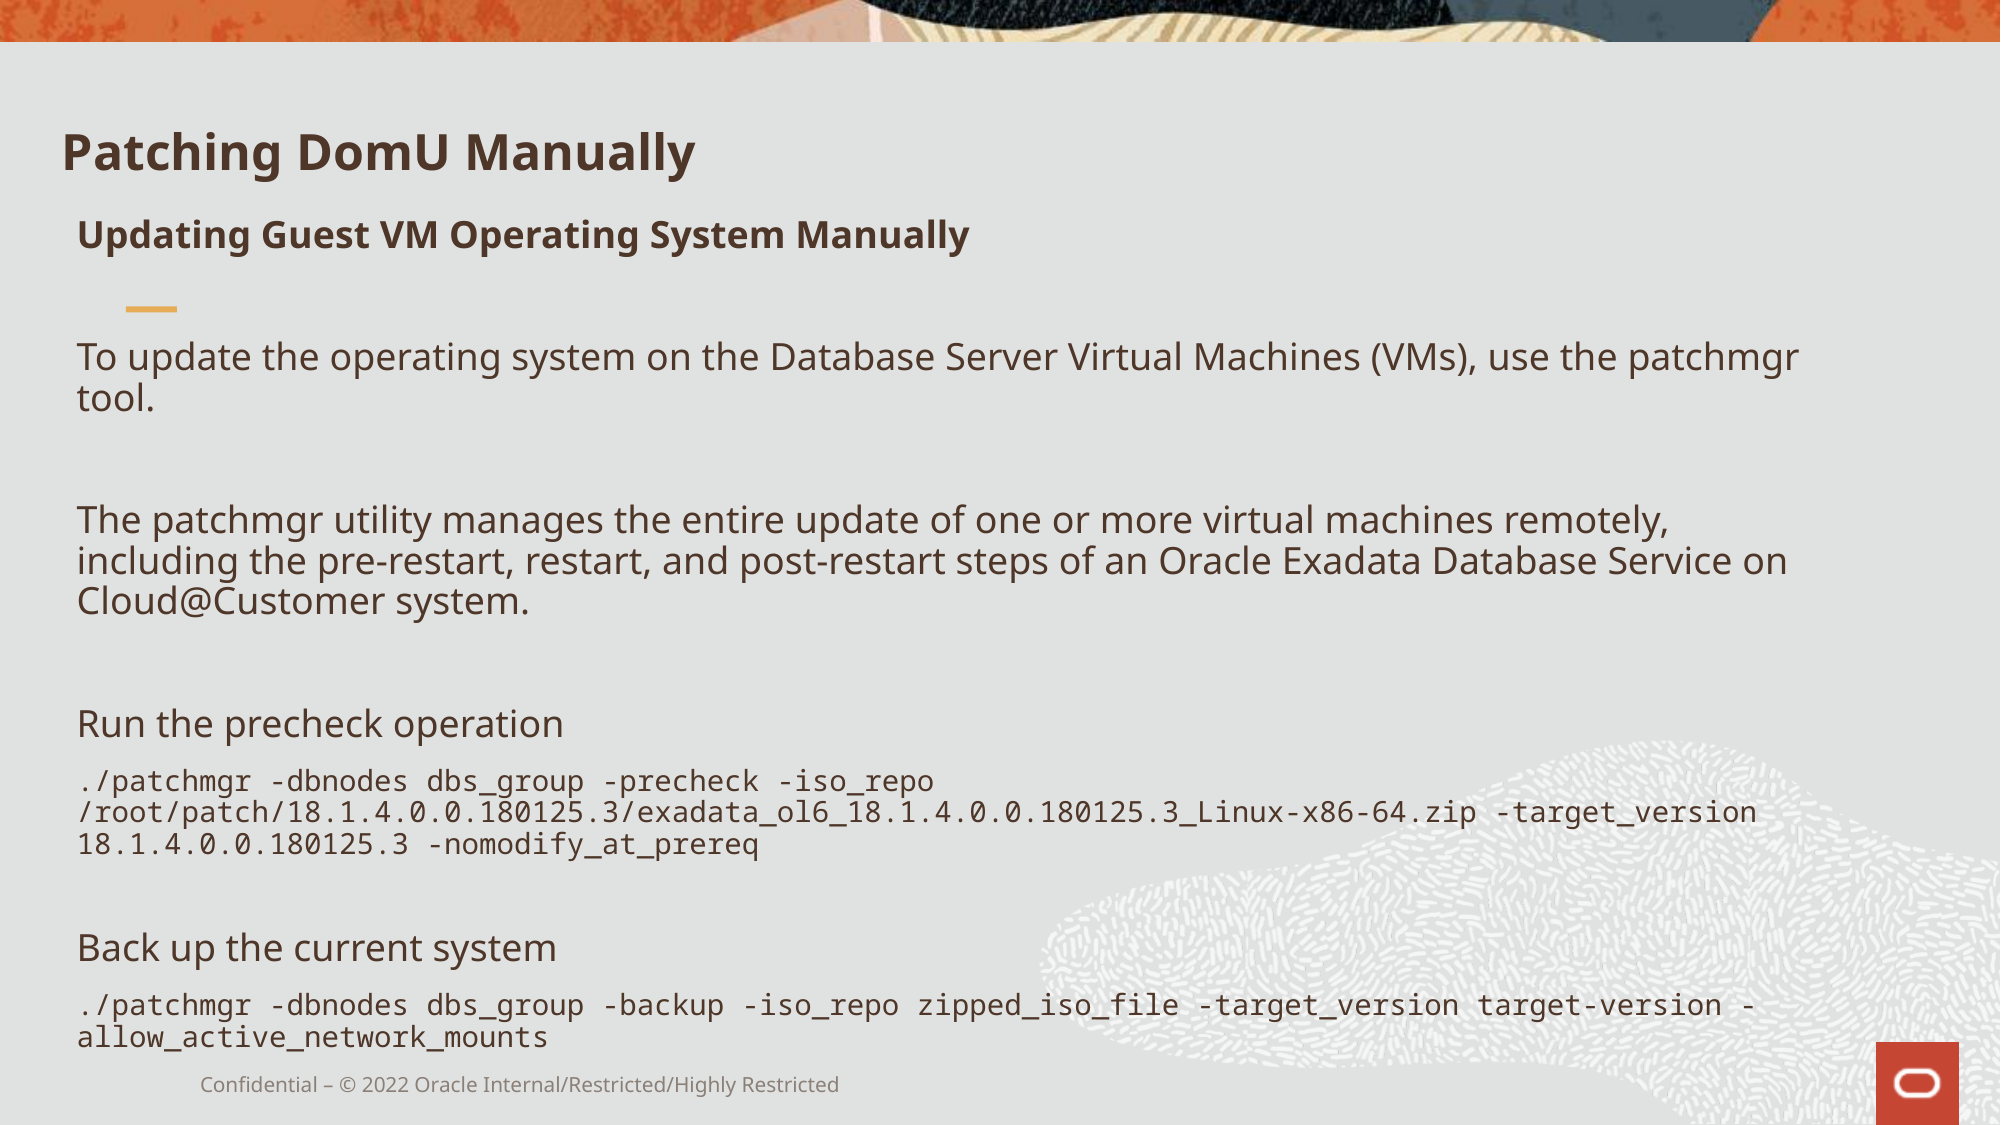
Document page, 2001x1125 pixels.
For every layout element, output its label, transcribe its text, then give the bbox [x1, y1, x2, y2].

text_box Confidential – © 2022 Oracle Internal/Restricted/Highly Restricted [185, 1053, 1128, 1114]
text_box Updating Guest VM Operating System Manually To update the operating system on the Database Server Virtual Machines (VMs), use the patchmgr tool. The patchmgr utility manages the entire update of one or more virtual machines remotely, including the pre-restart, restart, and post-restart steps of an Oracle Exadata Database Service on Cloud@Customer system. Run the precheck operation ./patchmgr -dbnodes dbs_group -precheck -iso_repo /root/patch/18.1.4.0.0.180125.3/exadata_ol6_18.1.4.0.0.180125.3_Linux-x86-64.zip -target_version 18.1.4.0.0.180125.3 -nomodify_at_prereq Back up the current system ./patchmgr -dbnodes dbs_group -backup -iso_repo zipped_iso_file -target_version target-version -allow_active_network_mounts [61, 208, 1840, 1081]
text_box [1066, 175, 2000, 1034]
picture [1039, 1034, 2000, 1125]
text_box [61, 604, 908, 735]
title Patching DomU Manually [61, 65, 1787, 189]
picture [0, 0, 2000, 42]
